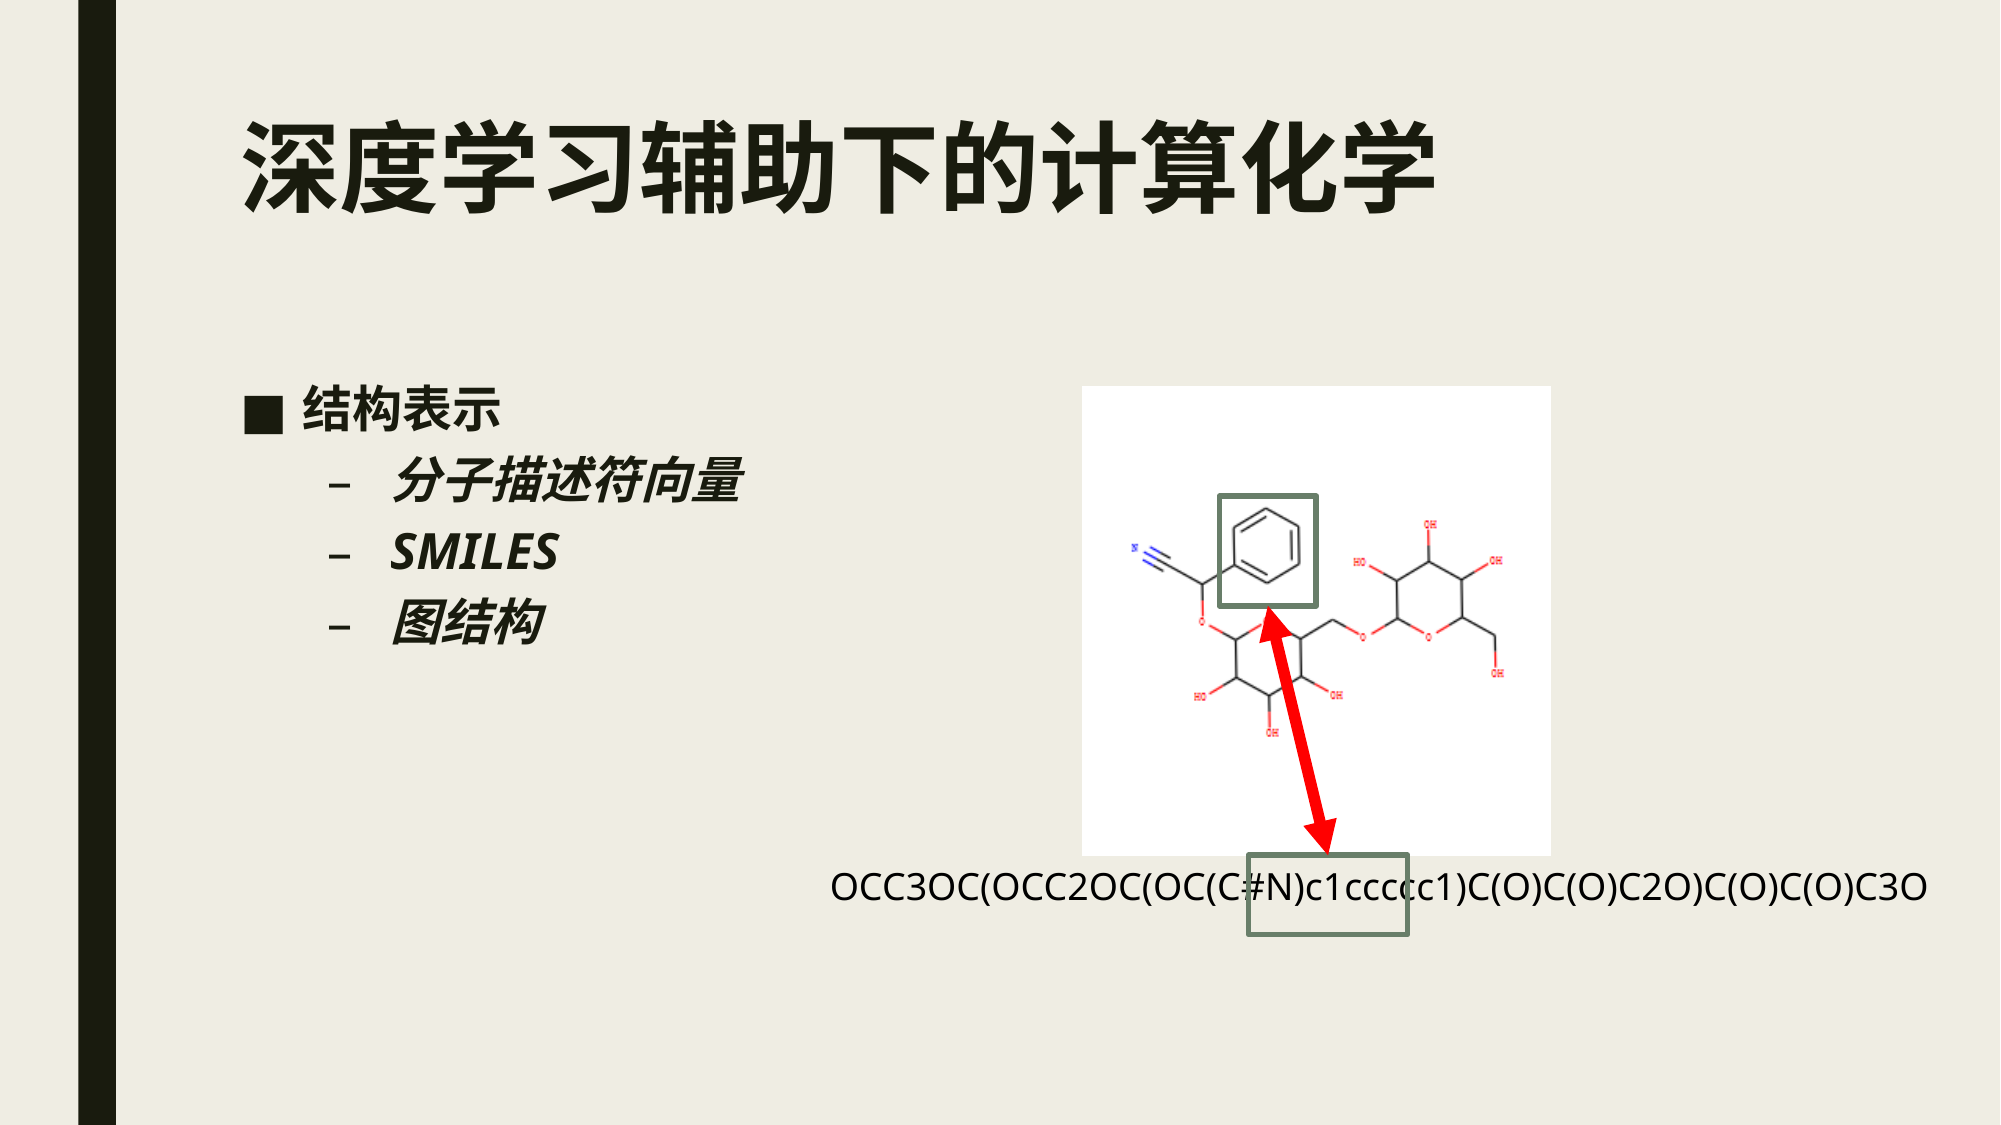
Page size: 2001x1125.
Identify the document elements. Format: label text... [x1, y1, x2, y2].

text_box [1246, 856, 1410, 937]
picture [1081, 386, 1551, 856]
text_box OCC3OC(OCC2OC(OC(C#N)c1ccccc1)C(O)C(O)C2O)C(O)C(O)C3O [1410, 855, 1958, 915]
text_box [1267, 605, 1328, 856]
text_box OCC3OC(OCC2OC(OC(C#N)c1ccccc1)C(O)C(O)C2O)C(O)C(O)C3O [815, 855, 1246, 915]
list 结构表示 分子描述符向量 SMILES 图结构 [225, 375, 1800, 963]
title 深度学习辅助下的计算化学 [225, 112, 1800, 357]
